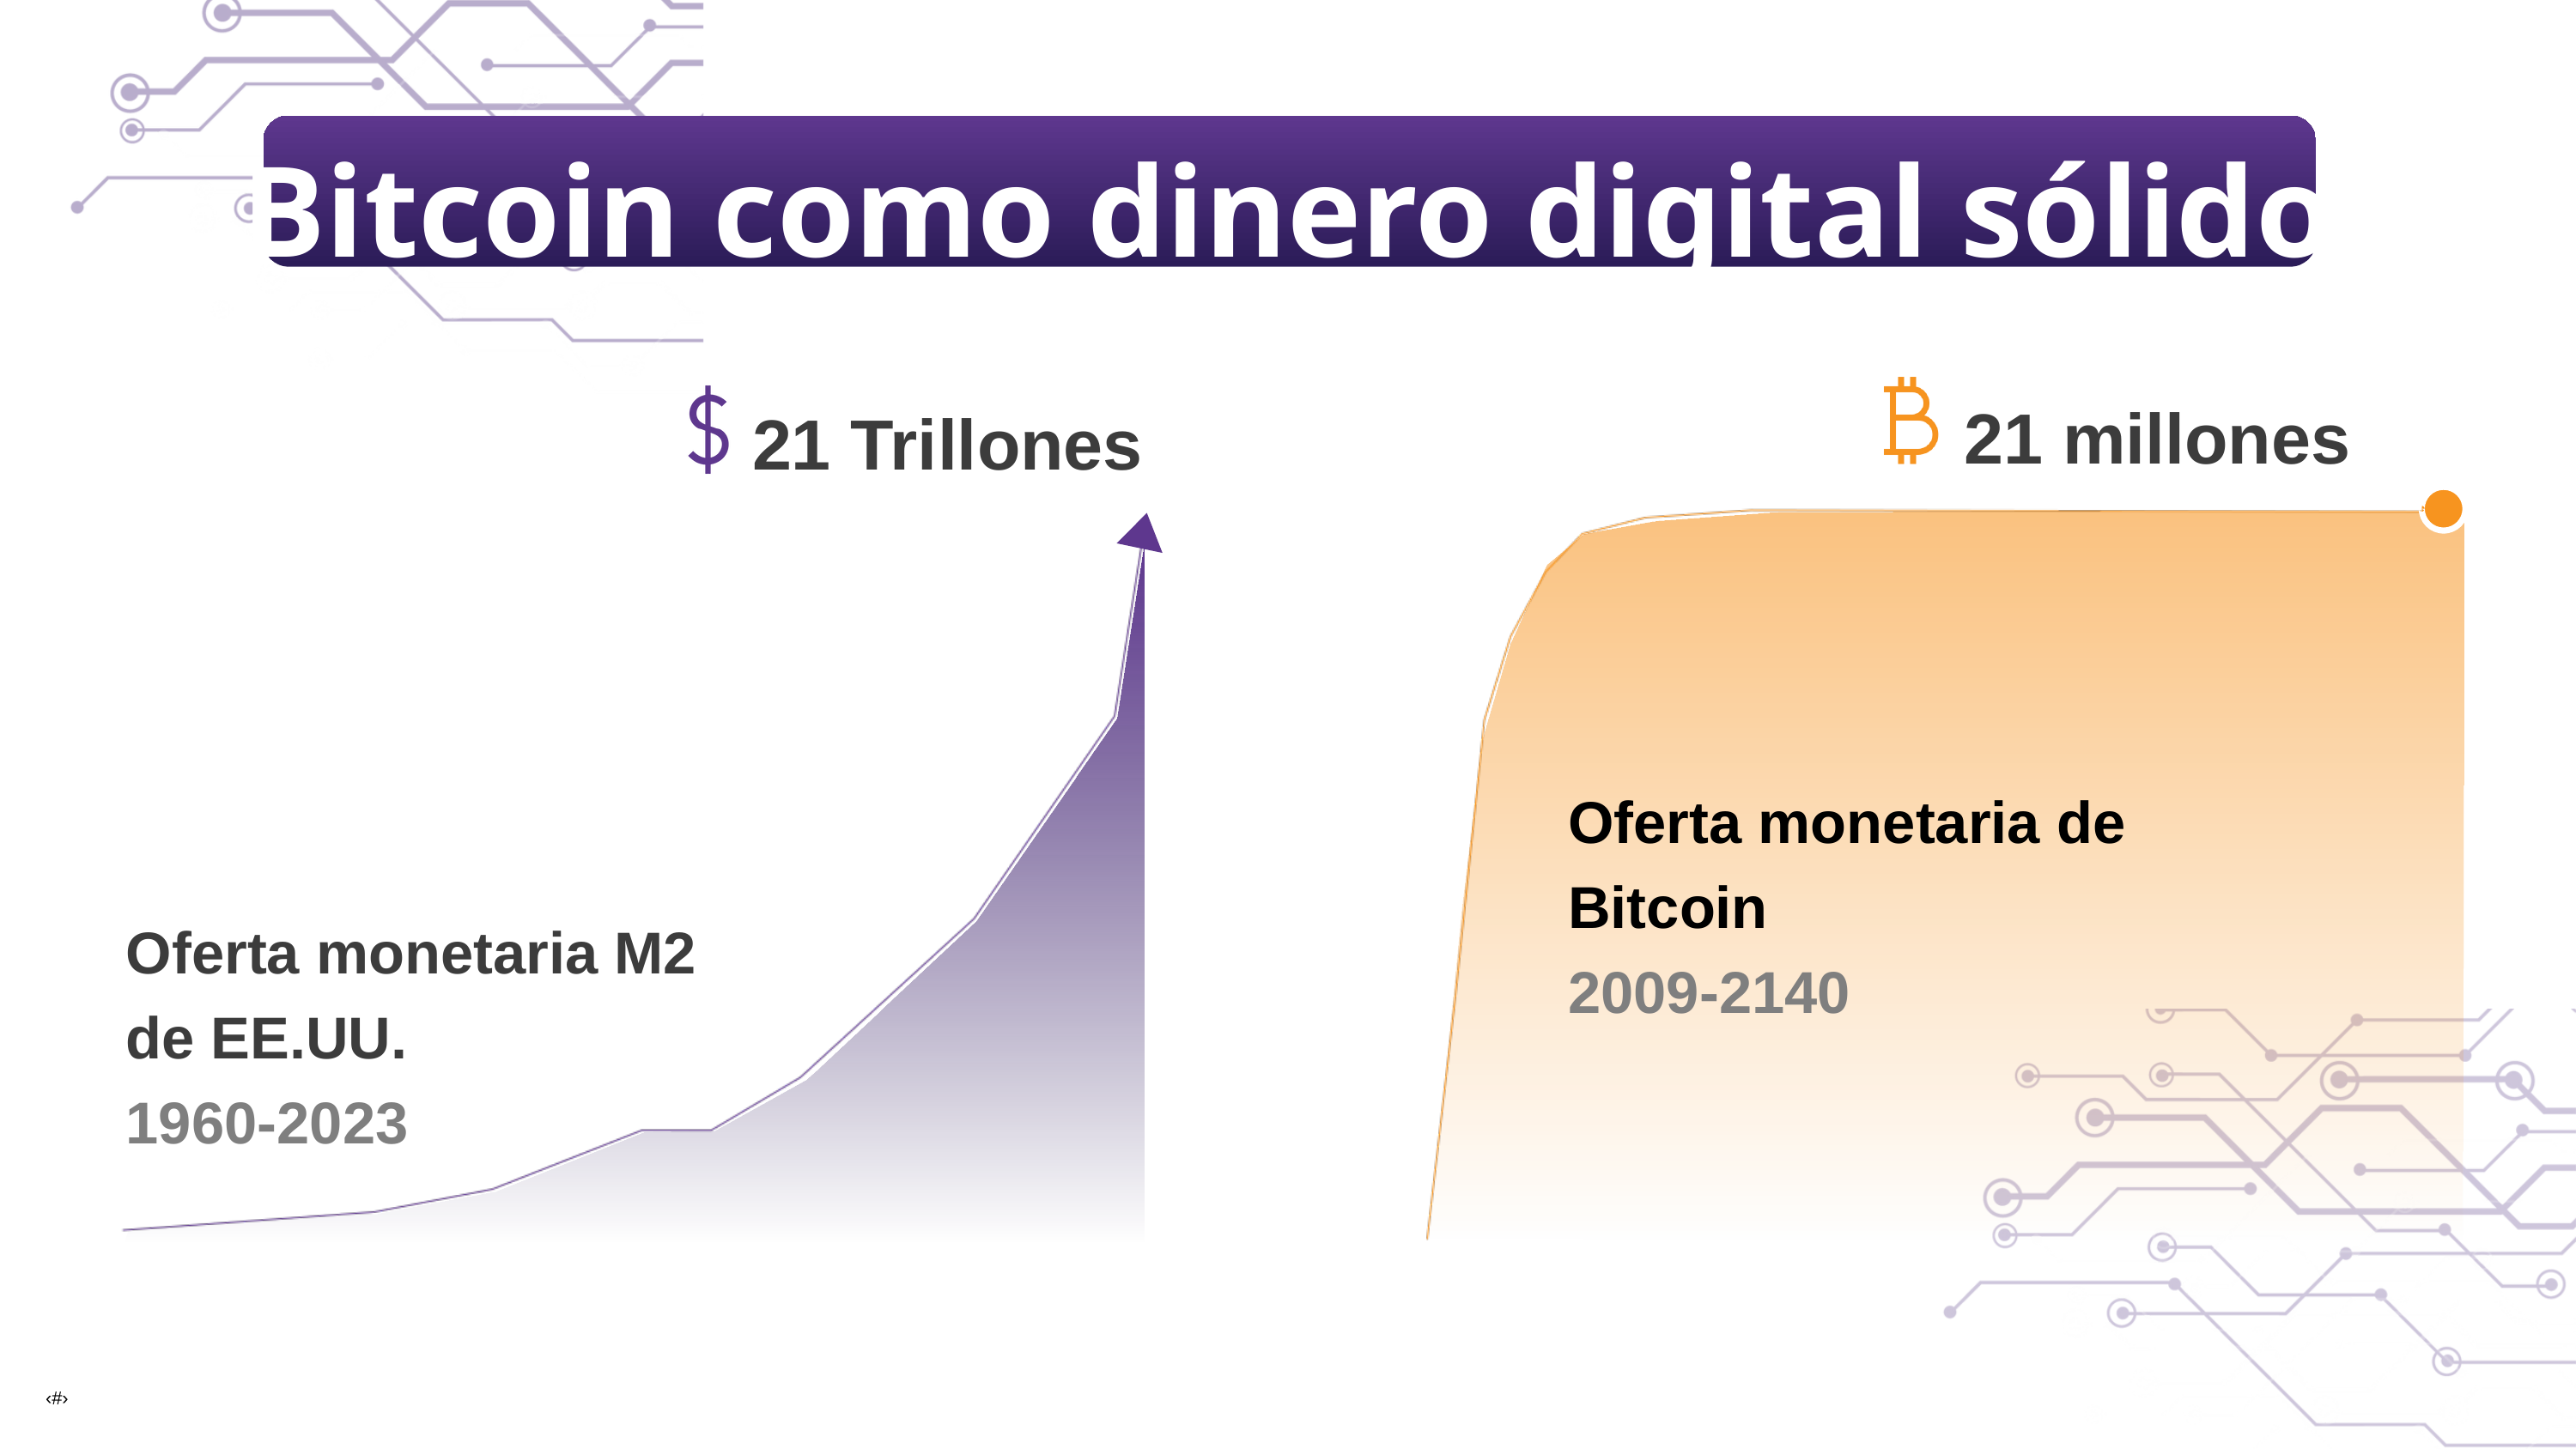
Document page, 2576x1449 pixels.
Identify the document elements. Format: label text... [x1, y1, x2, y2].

text_box [124, 549, 1157, 1243]
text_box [2418, 483, 2470, 534]
text_box [659, 380, 756, 478]
text_box [1874, 1009, 2576, 1449]
text_box [119, 540, 1143, 1234]
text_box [0, 1339, 115, 1449]
text_box Oferta monetaria M2 de EE.UU. 1960-2023 [125, 900, 777, 1156]
text_box 21 Trillones [752, 382, 1263, 485]
text_box [1862, 372, 1959, 469]
text_box Oferta monetaria de Bitcoin 2009-2140 [1568, 770, 2220, 1026]
text_box Bitcoin como dinero digital sólido [209, 101, 2368, 282]
text_box 21 millones [1964, 375, 2475, 478]
text_box [1423, 506, 2414, 1243]
text_box [1428, 511, 2464, 1243]
text_box [1, 0, 704, 440]
text_box [2463, 540, 2467, 1243]
text_box [1116, 512, 1163, 554]
